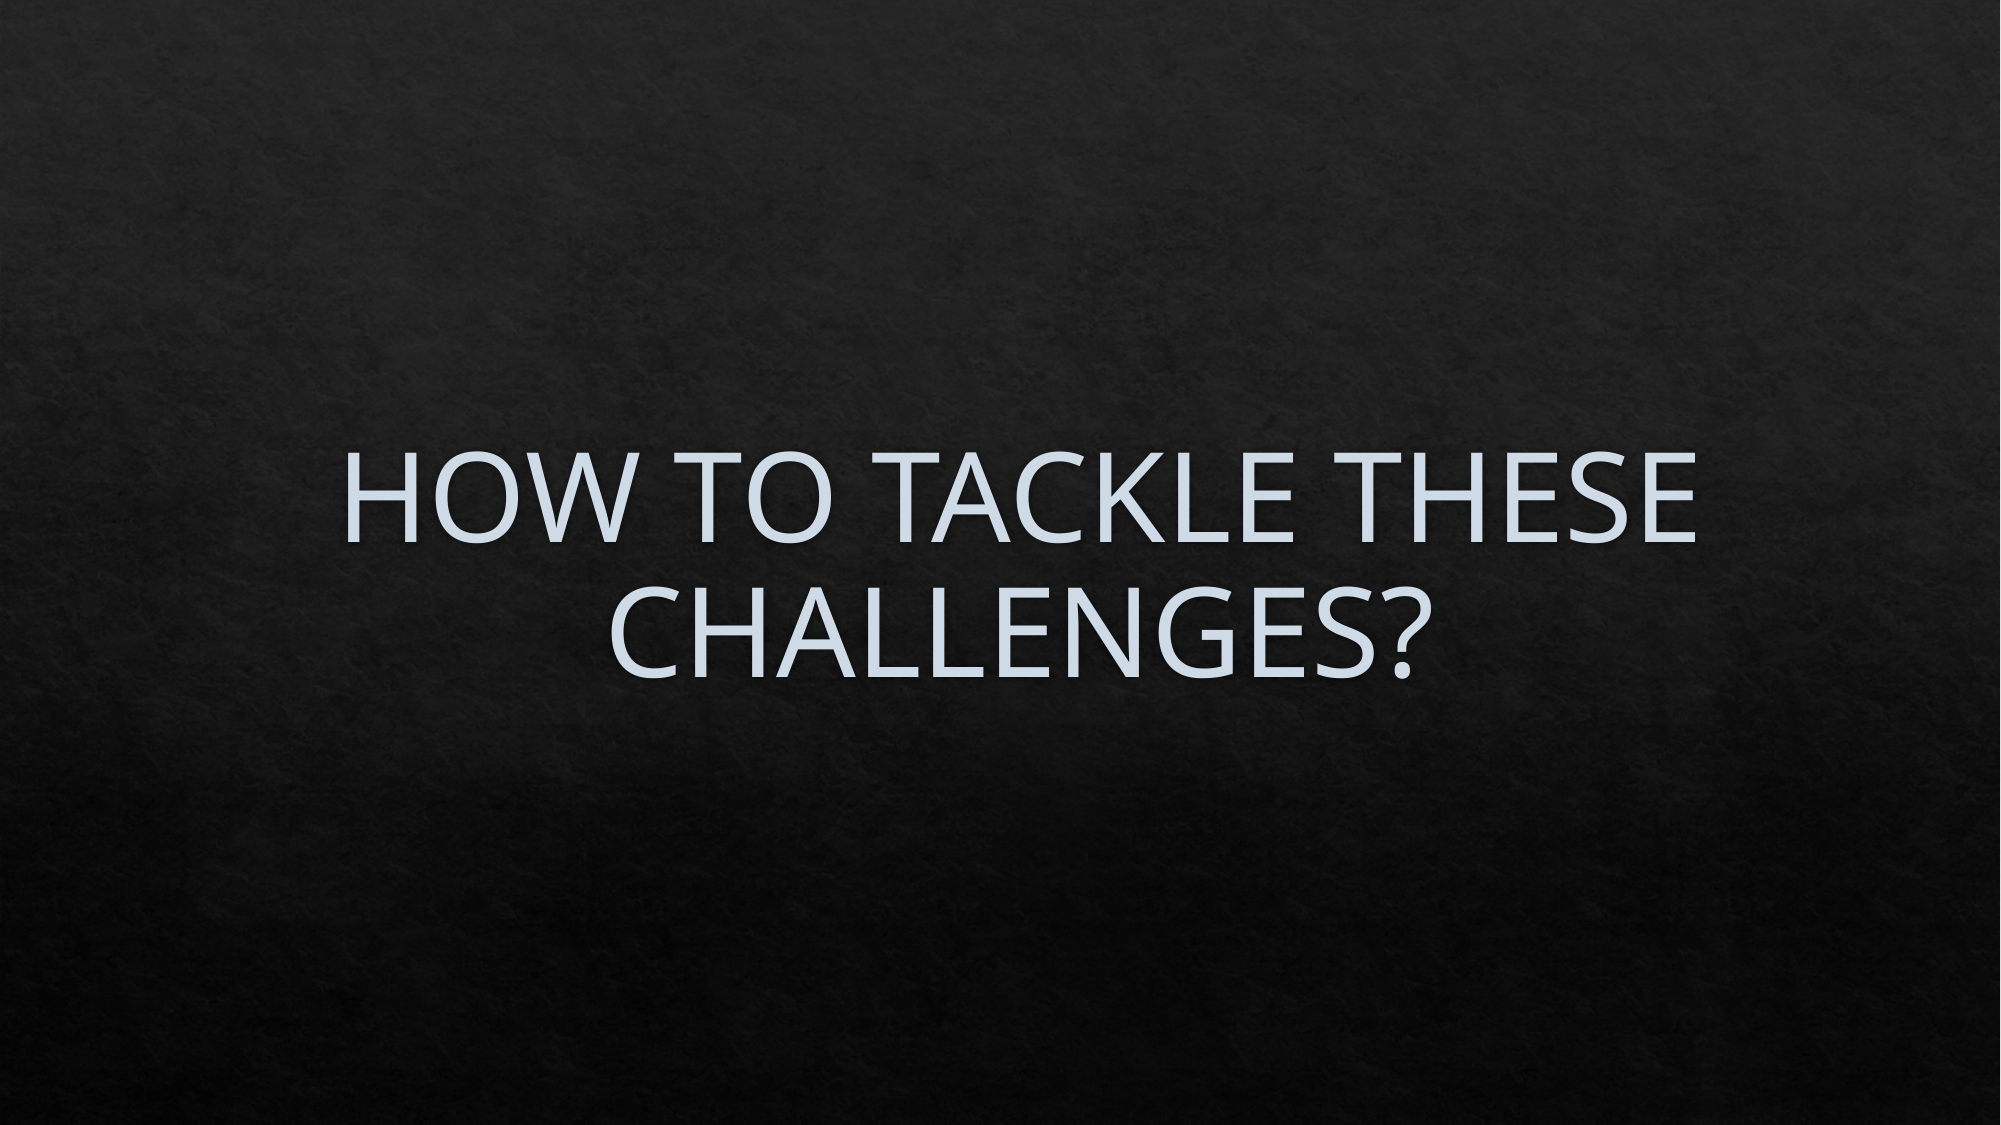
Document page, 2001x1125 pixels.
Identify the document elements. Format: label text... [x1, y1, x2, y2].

title HOW TO TACKLE THESE CHALLENGES? [233, 412, 1807, 713]
